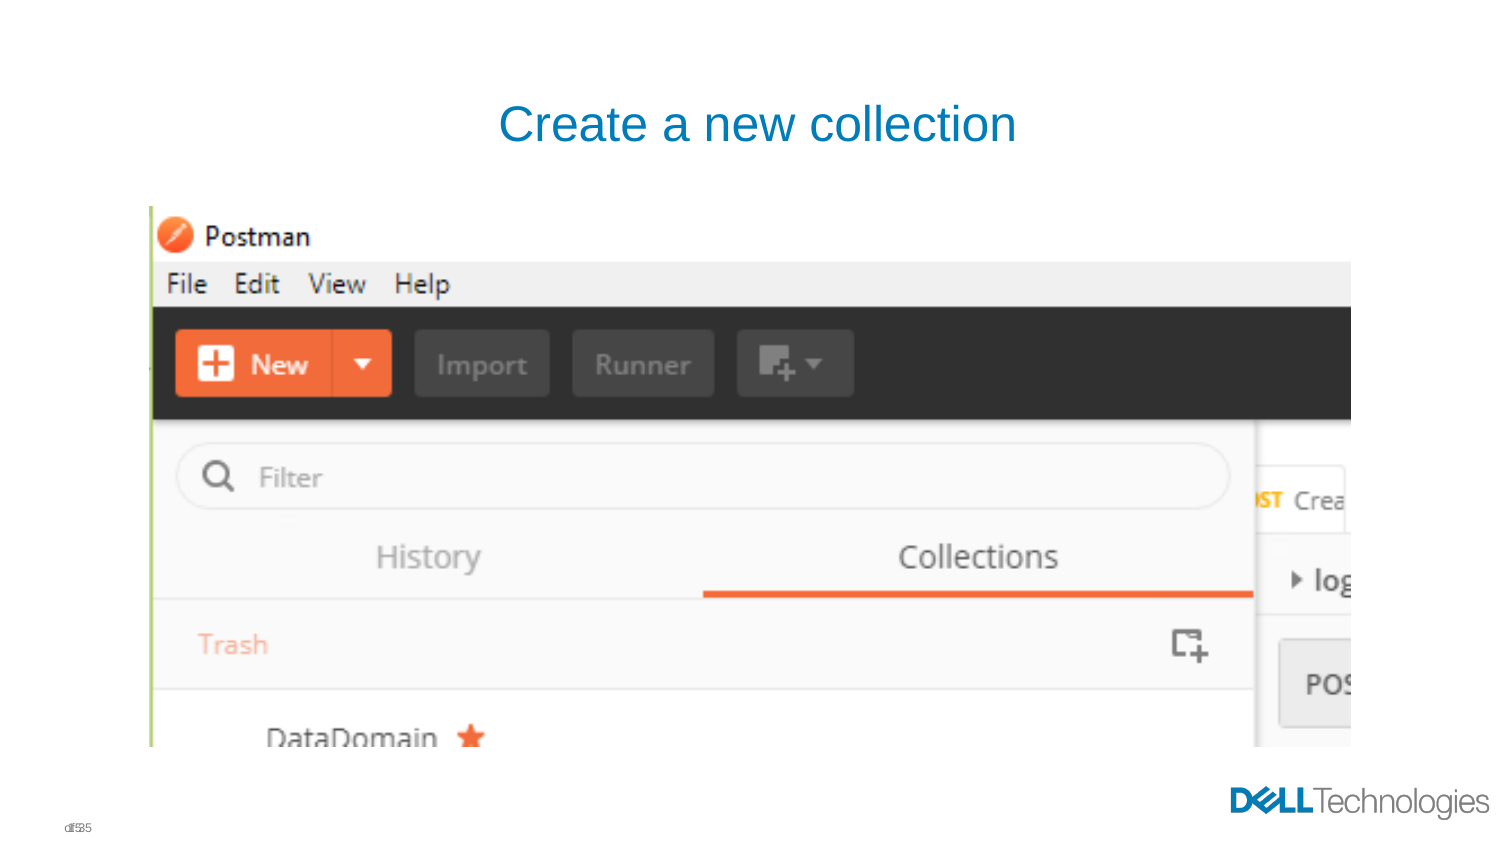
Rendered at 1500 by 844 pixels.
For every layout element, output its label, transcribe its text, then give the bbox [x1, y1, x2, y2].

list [149, 205, 1351, 747]
picture [1237, 793, 1246, 807]
title Create a new collection [68, 79, 1448, 171]
picture [1228, 786, 1492, 820]
